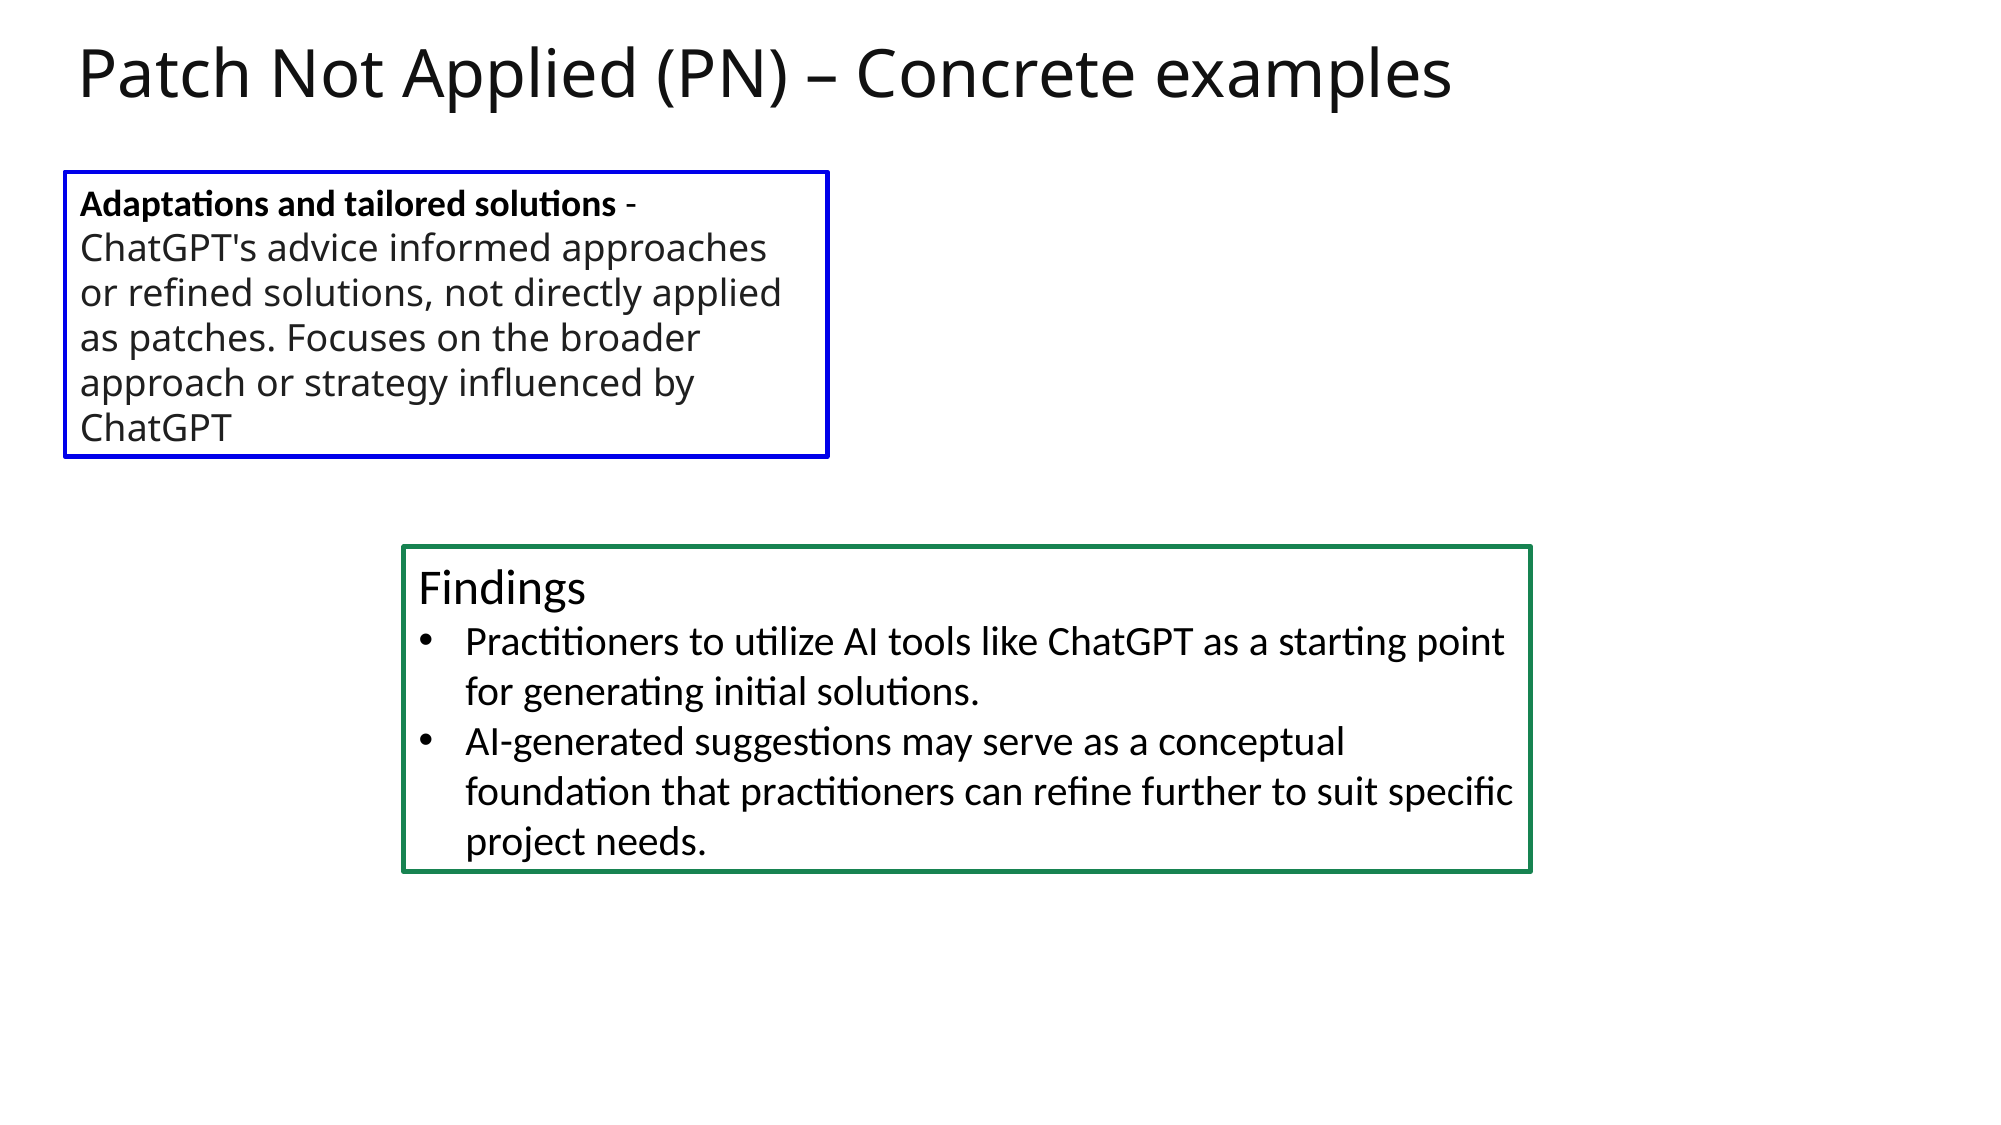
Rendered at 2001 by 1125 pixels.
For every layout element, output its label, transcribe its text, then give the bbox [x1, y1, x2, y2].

text_box Findings Practitioners to utilize AI tools like ChatGPT as a starting point for generating initial solutions. AI-generated suggestions may serve as a conceptual foundation that practitioners can refine further to suit specific project needs. [403, 546, 1531, 872]
text_box Adaptations and tailored solutions - ChatGPT's advice informed approaches or refined solutions, not directly applied as patches. Focuses on the broader approach or strategy influenced by ChatGPT [64, 171, 828, 457]
title Patch Not Applied (PN) – Concrete examples [62, 24, 1788, 127]
